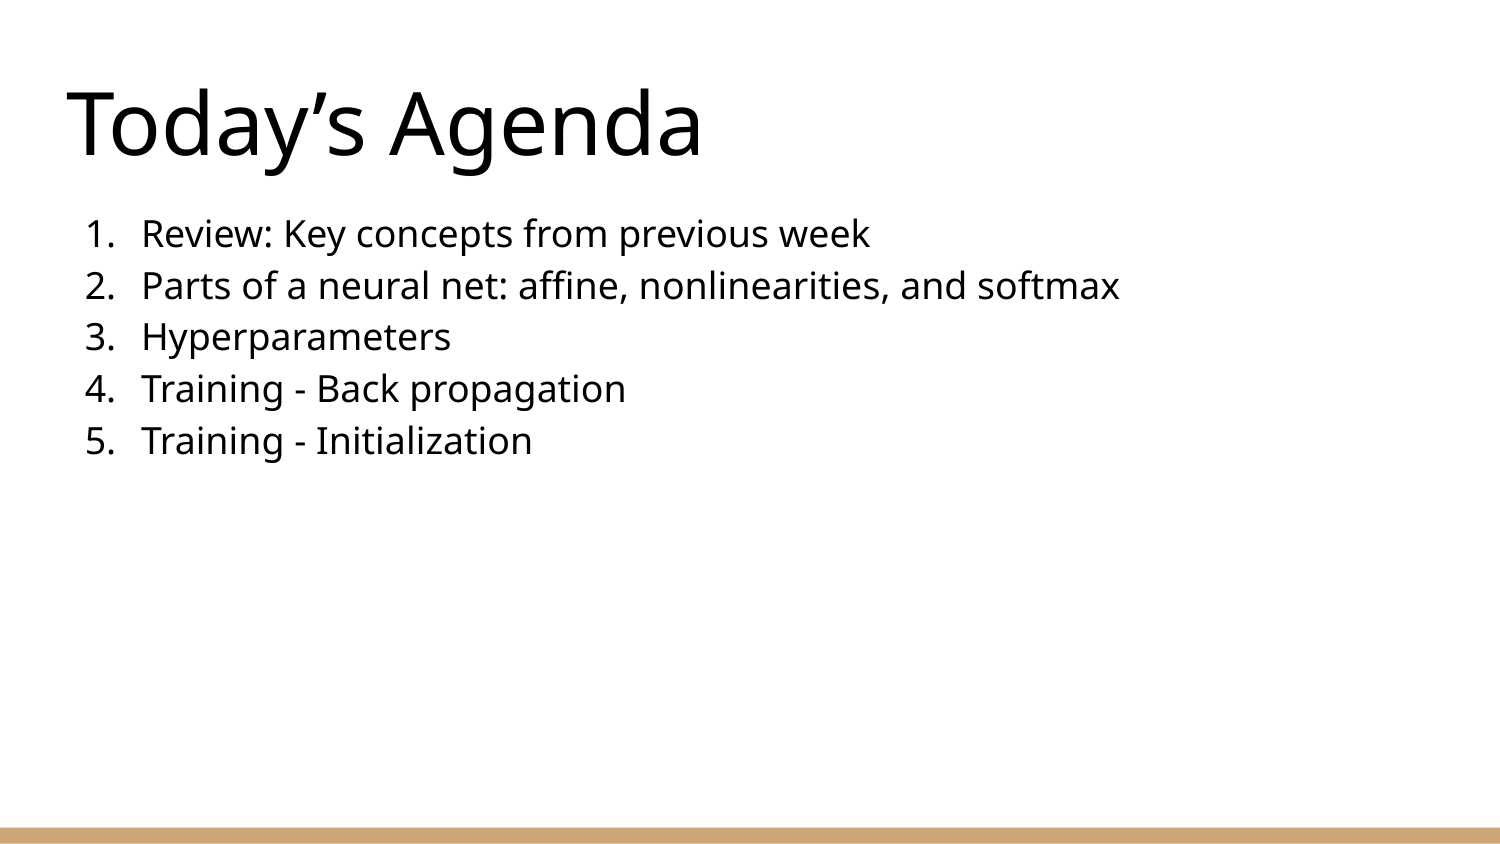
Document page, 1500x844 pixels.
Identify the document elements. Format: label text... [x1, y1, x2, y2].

title Today’s Agenda [51, 51, 1449, 188]
list Review: Key concepts from previous week Parts of a neural net: affine, nonlinearities, and softmax Hyperparameters Training - Back propagation Training - Initialization [51, 188, 1449, 739]
